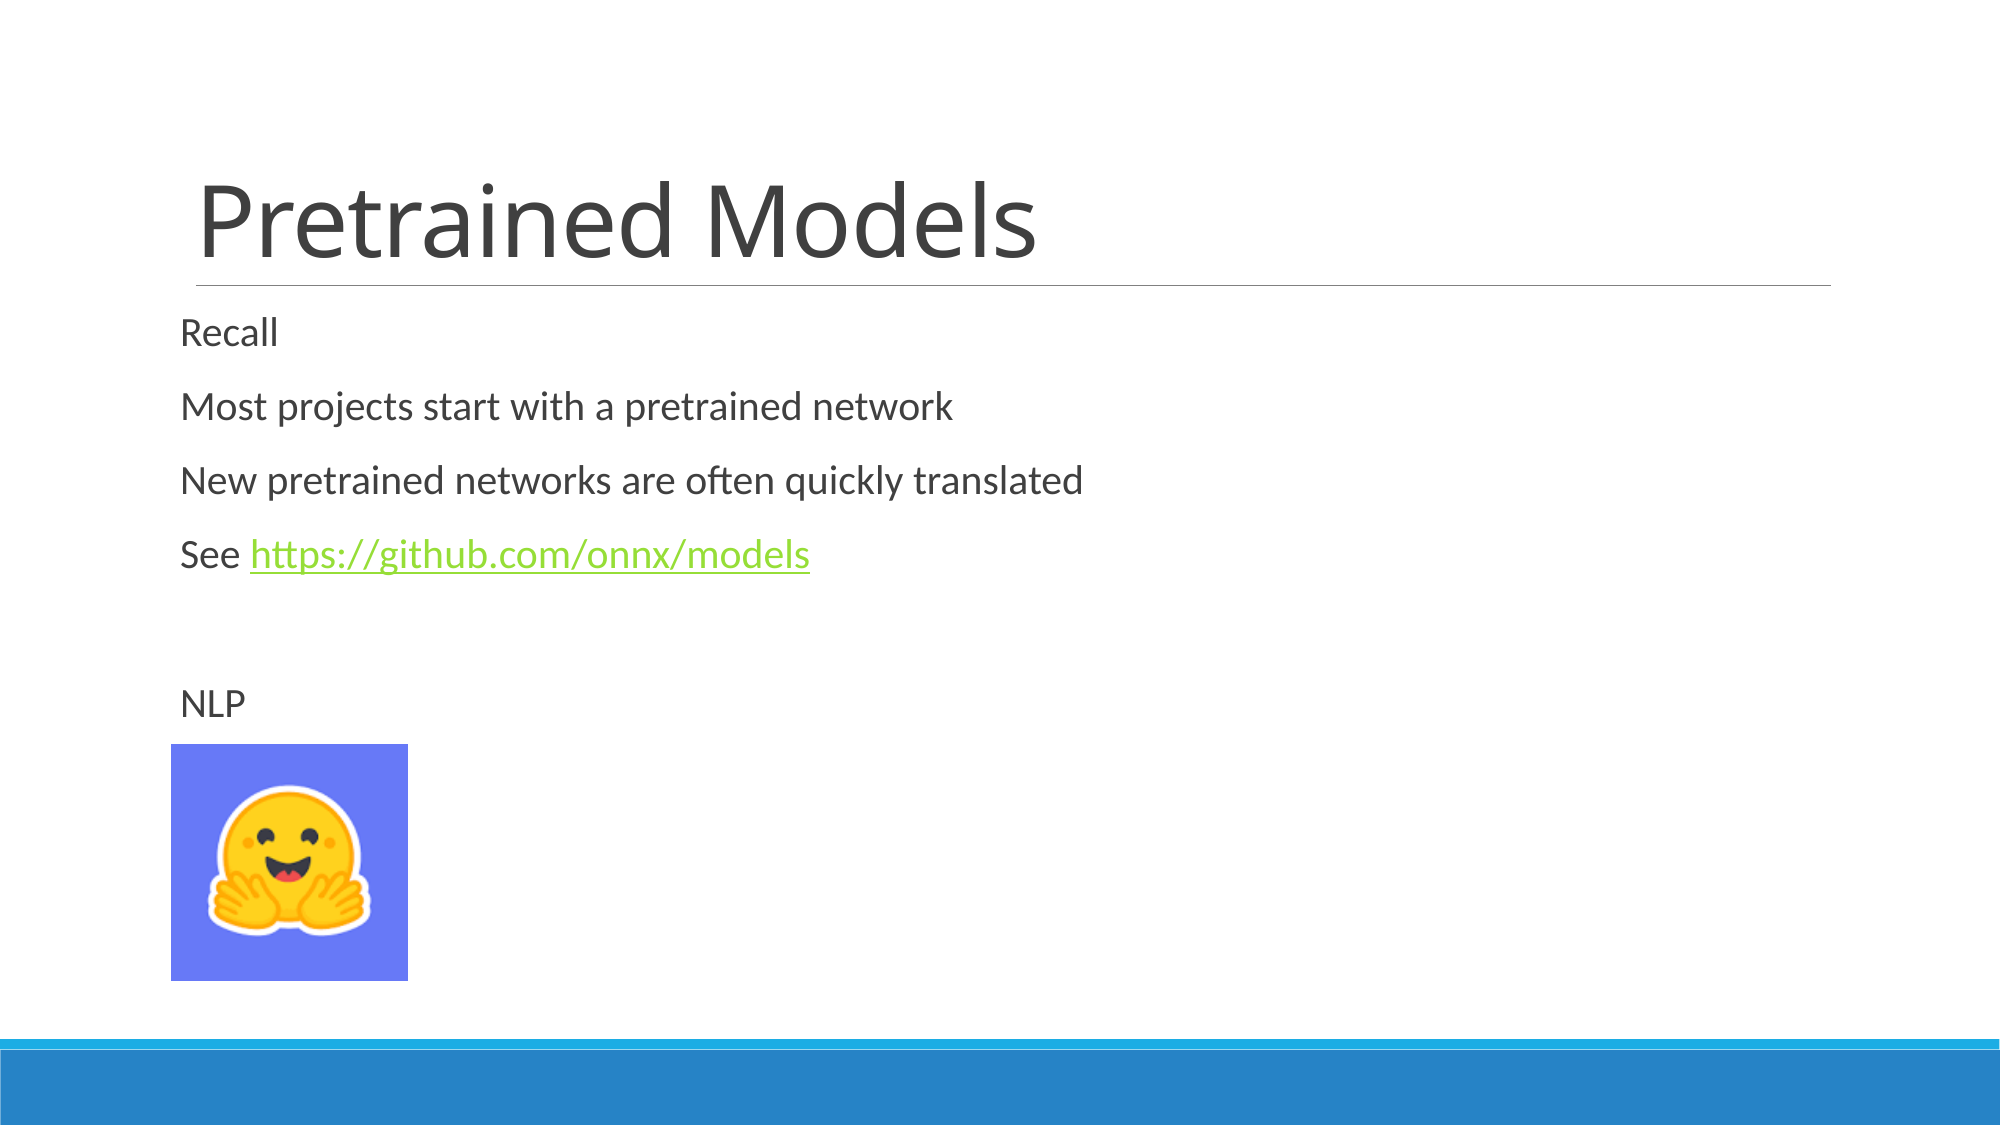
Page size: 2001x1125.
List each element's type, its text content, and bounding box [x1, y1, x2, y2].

title Pretrained Models [180, 47, 1830, 285]
list Recall Most projects start with a pretrained network New pretrained networks are often quickly translated See https://github.com/onnx/models NLP [180, 302, 1830, 963]
picture [171, 744, 409, 982]
